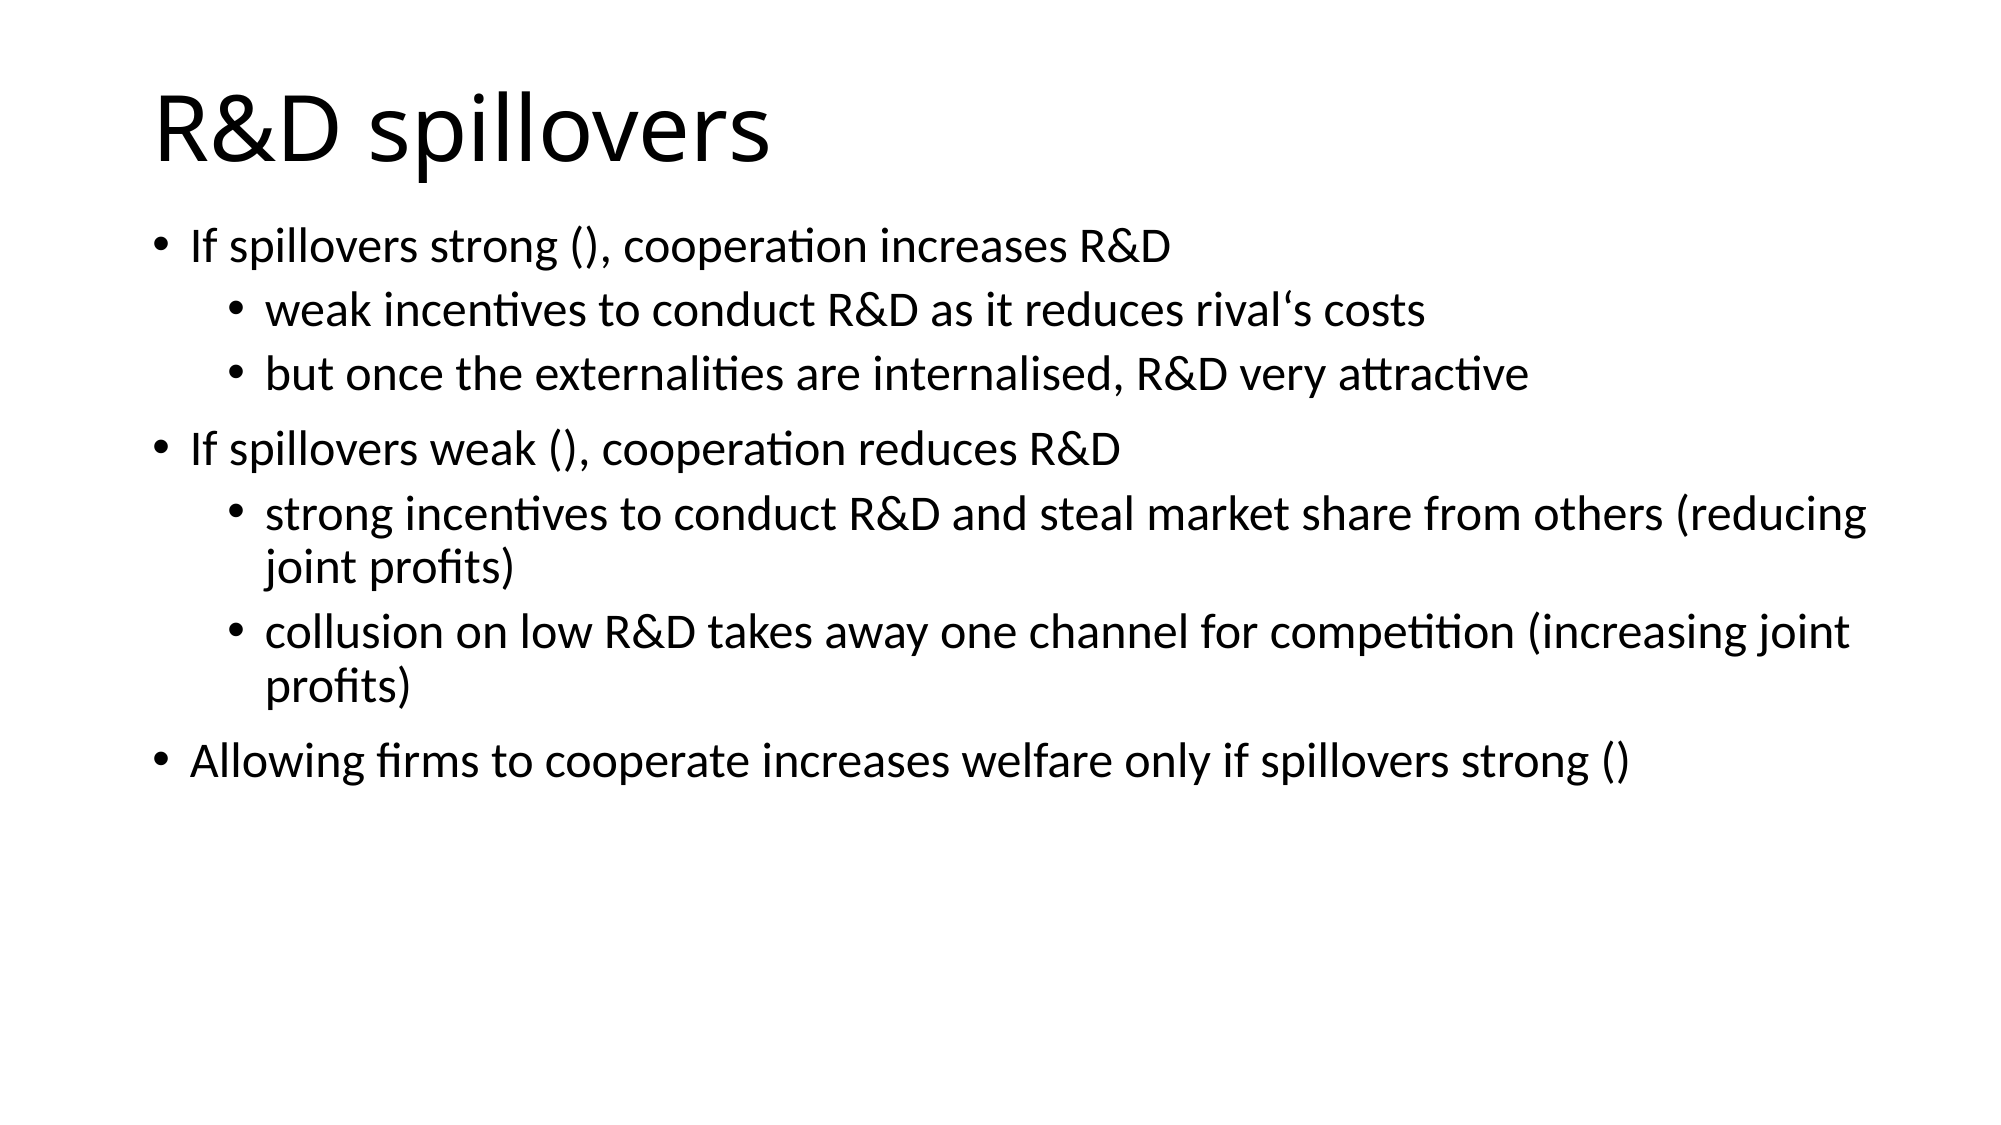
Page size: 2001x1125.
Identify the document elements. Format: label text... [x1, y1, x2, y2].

text_box R&D spillovers [137, 23, 1863, 241]
